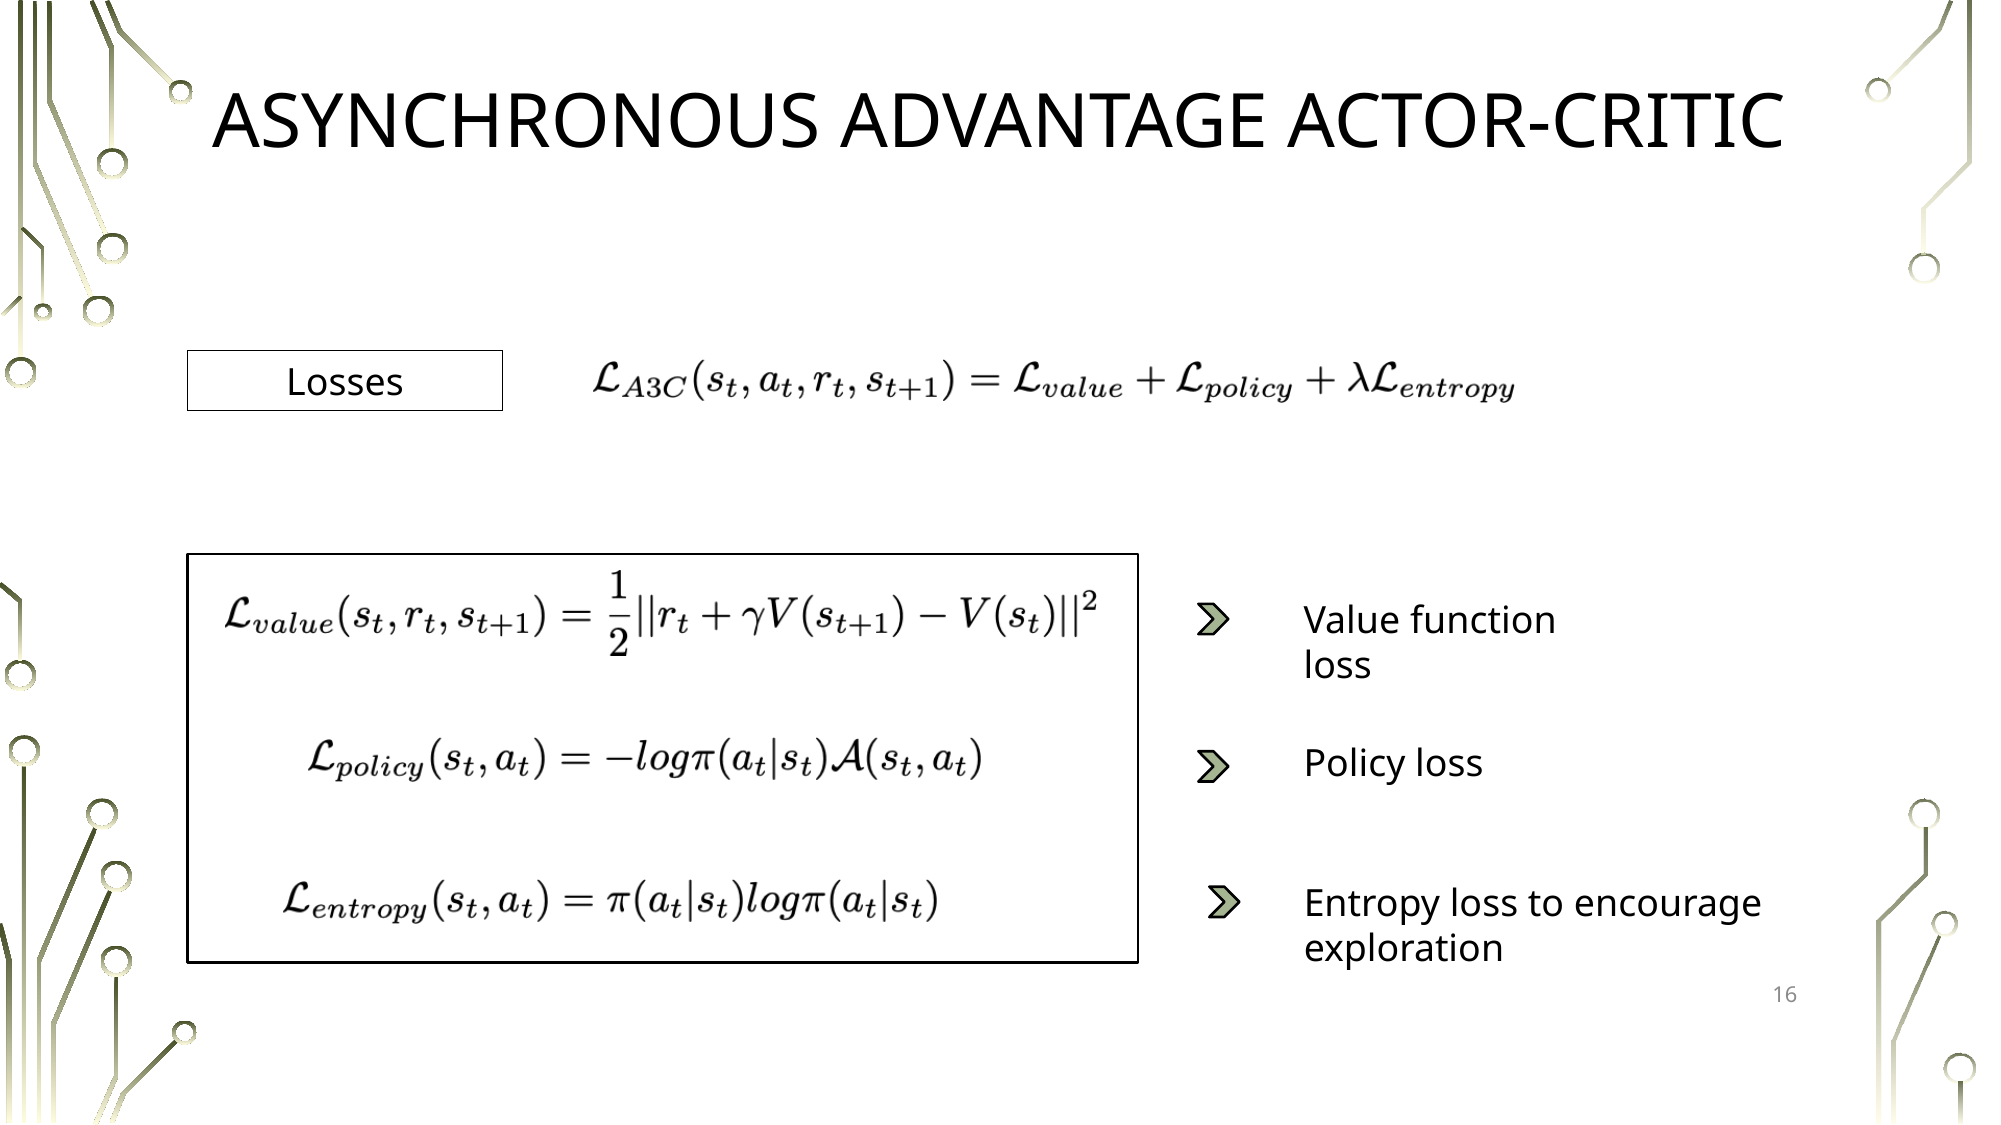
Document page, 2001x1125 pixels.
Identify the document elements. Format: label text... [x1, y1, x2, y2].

text_box [186, 553, 1139, 964]
slide_number 15 [1685, 965, 1813, 1025]
text_box [1197, 749, 1230, 783]
text_box Losses [187, 350, 503, 411]
text_box Value function loss [1288, 588, 1621, 694]
picture [593, 358, 1515, 404]
picture [282, 879, 938, 924]
text_box ASYNCHRONOUS ADVANTAGE Actor-CRITIC [187, 1, 1813, 245]
text_box [1208, 885, 1241, 919]
text_box Policy loss [1288, 731, 1621, 792]
picture [225, 570, 1097, 657]
picture [307, 737, 982, 782]
text_box Entropy loss to encourage exploration [1288, 871, 1911, 977]
text_box [1197, 602, 1230, 636]
